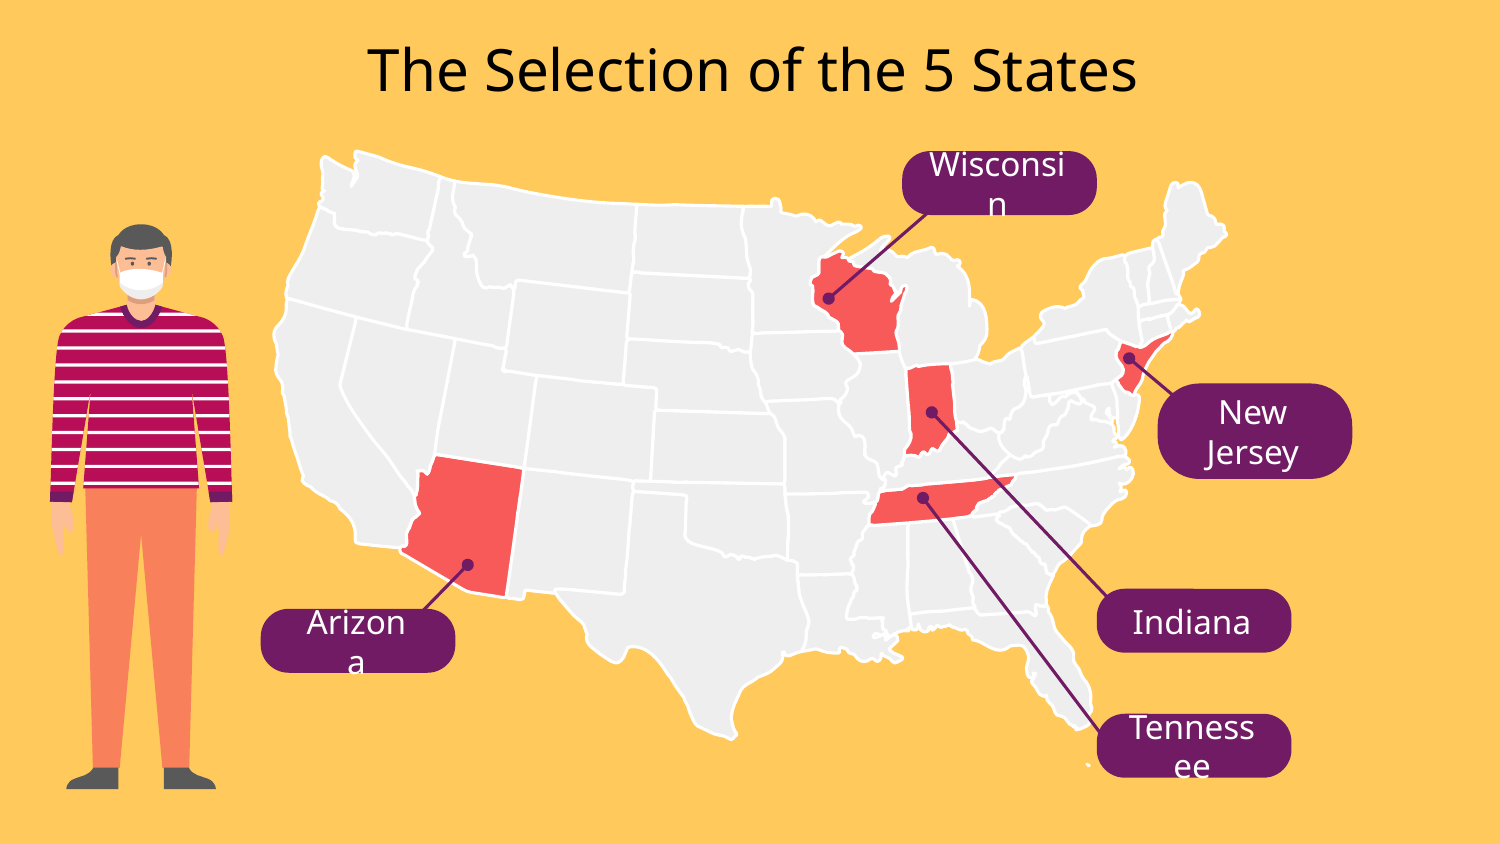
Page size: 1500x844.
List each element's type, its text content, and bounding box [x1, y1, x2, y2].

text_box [790, 47, 803, 54]
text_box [272, 150, 1228, 767]
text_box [977, 49, 998, 54]
title The Selection of the 5 States [304, 54, 1202, 119]
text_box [418, 564, 468, 616]
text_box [929, 50, 949, 54]
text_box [368, 50, 398, 54]
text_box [1096, 588, 1292, 653]
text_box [1128, 358, 1185, 406]
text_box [1157, 383, 1353, 480]
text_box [901, 150, 1098, 216]
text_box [49, 224, 233, 790]
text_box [1096, 713, 1292, 778]
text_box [922, 497, 1105, 739]
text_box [490, 49, 511, 54]
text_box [931, 412, 1125, 616]
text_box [828, 213, 927, 299]
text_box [260, 608, 456, 673]
